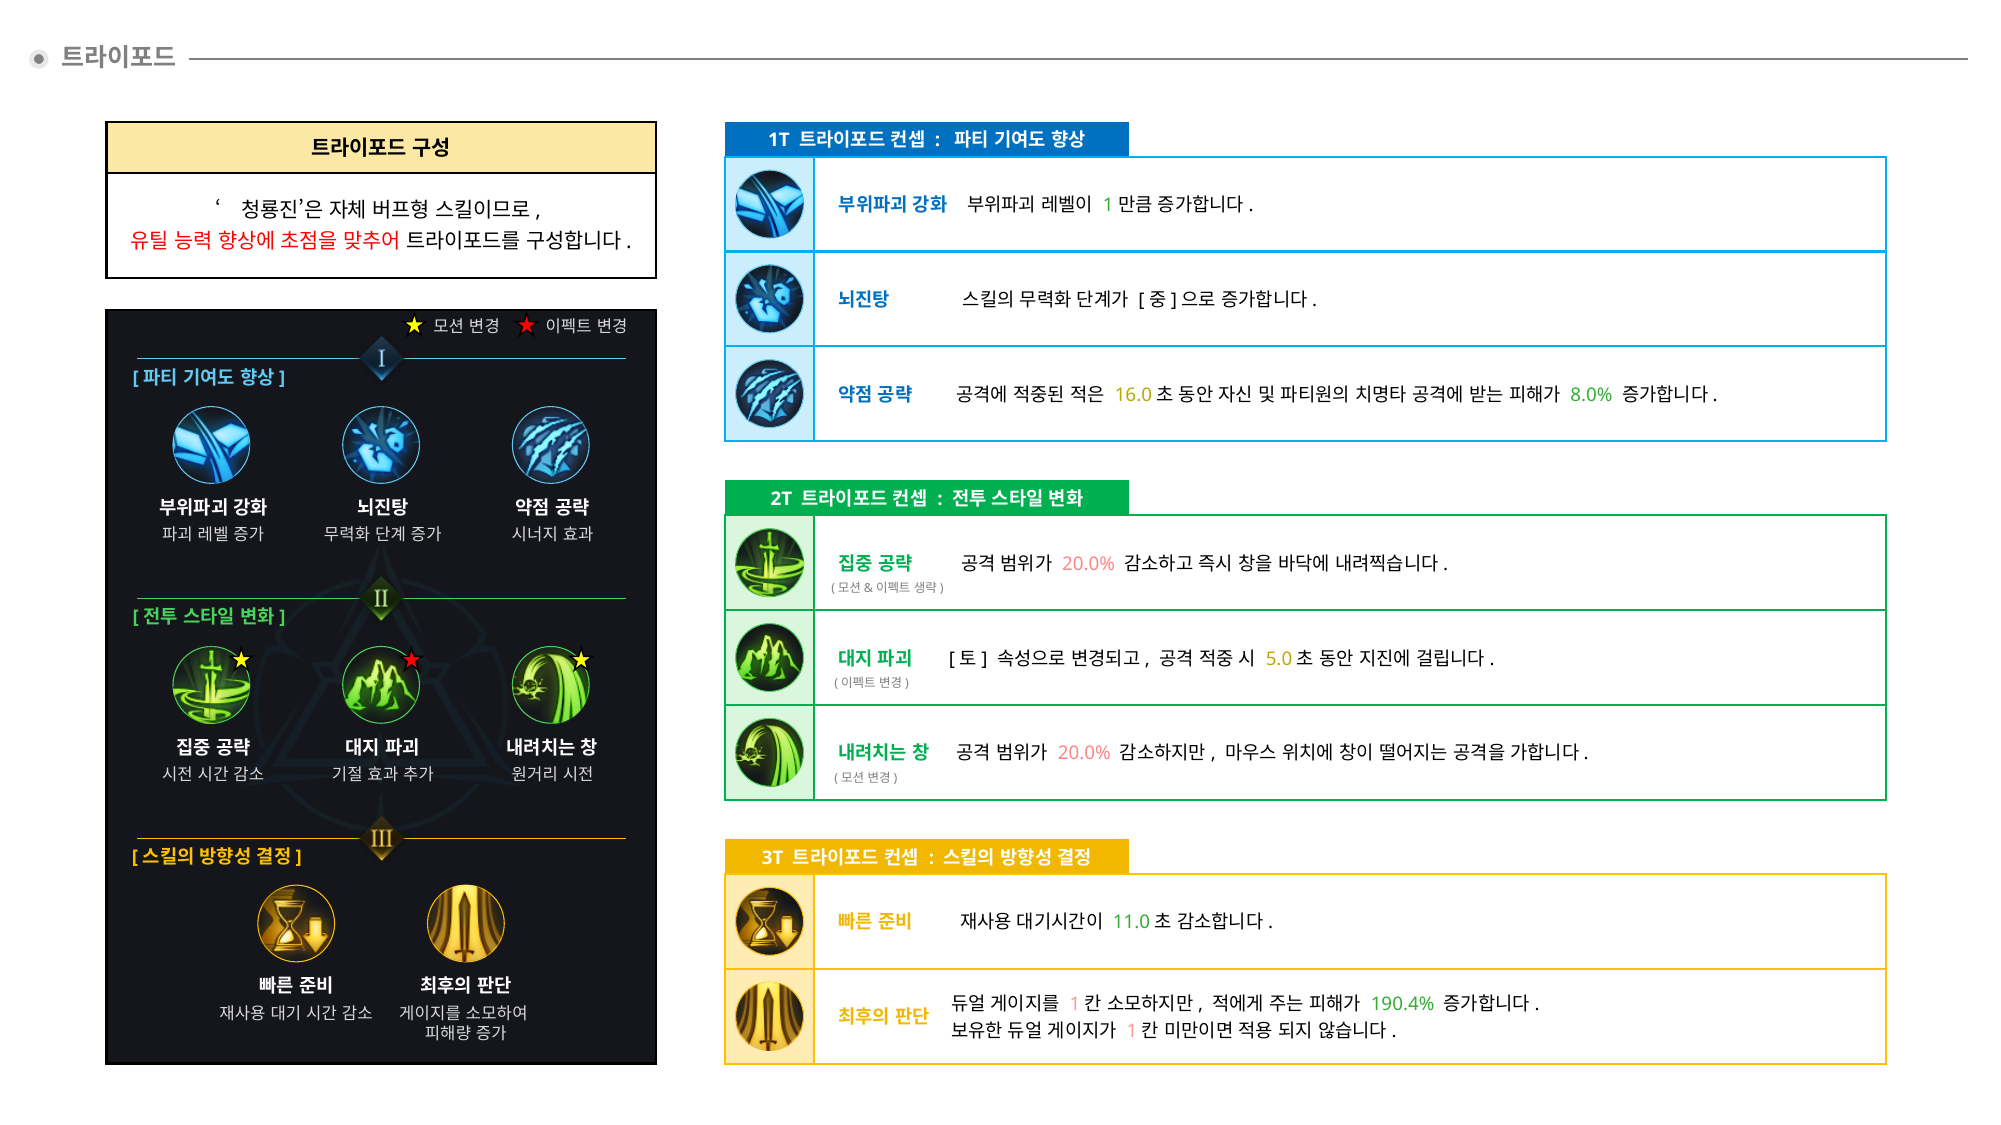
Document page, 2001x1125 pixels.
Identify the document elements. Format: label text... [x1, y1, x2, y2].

text_box 트라이포드 구성 [105, 121, 657, 172]
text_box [30, 25, 1969, 93]
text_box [105, 309, 657, 1065]
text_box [105, 172, 657, 279]
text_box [724, 121, 1887, 1065]
